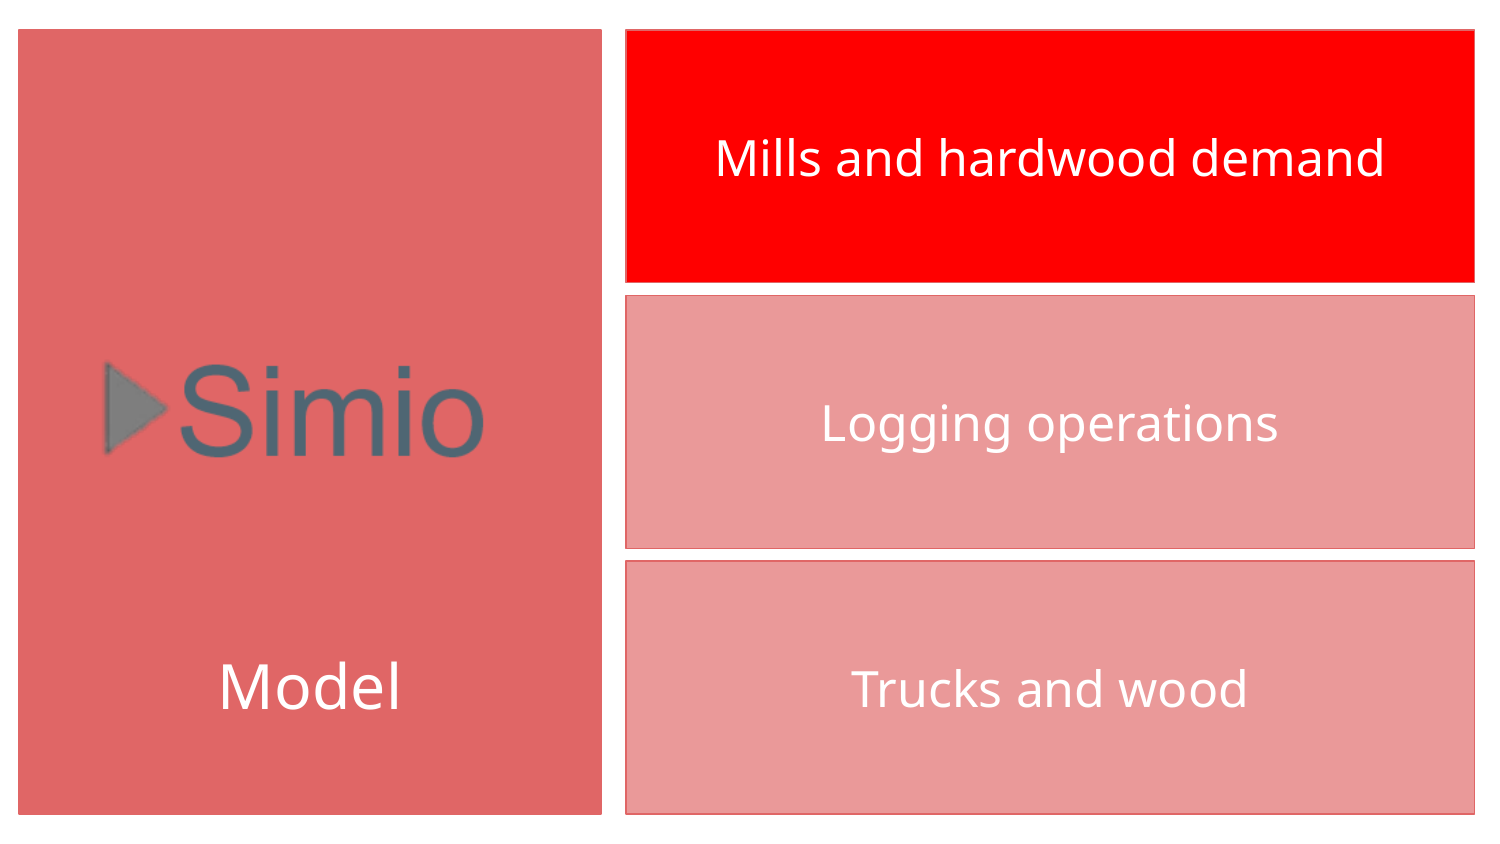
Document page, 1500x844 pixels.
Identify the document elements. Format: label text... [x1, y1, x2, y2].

picture [79, 298, 576, 562]
text_box Mills and hardwood demand [625, 29, 1475, 283]
text_box Model [19, 29, 601, 814]
text_box Trucks and wood [625, 560, 1475, 814]
text_box Logging operations [625, 295, 1475, 549]
